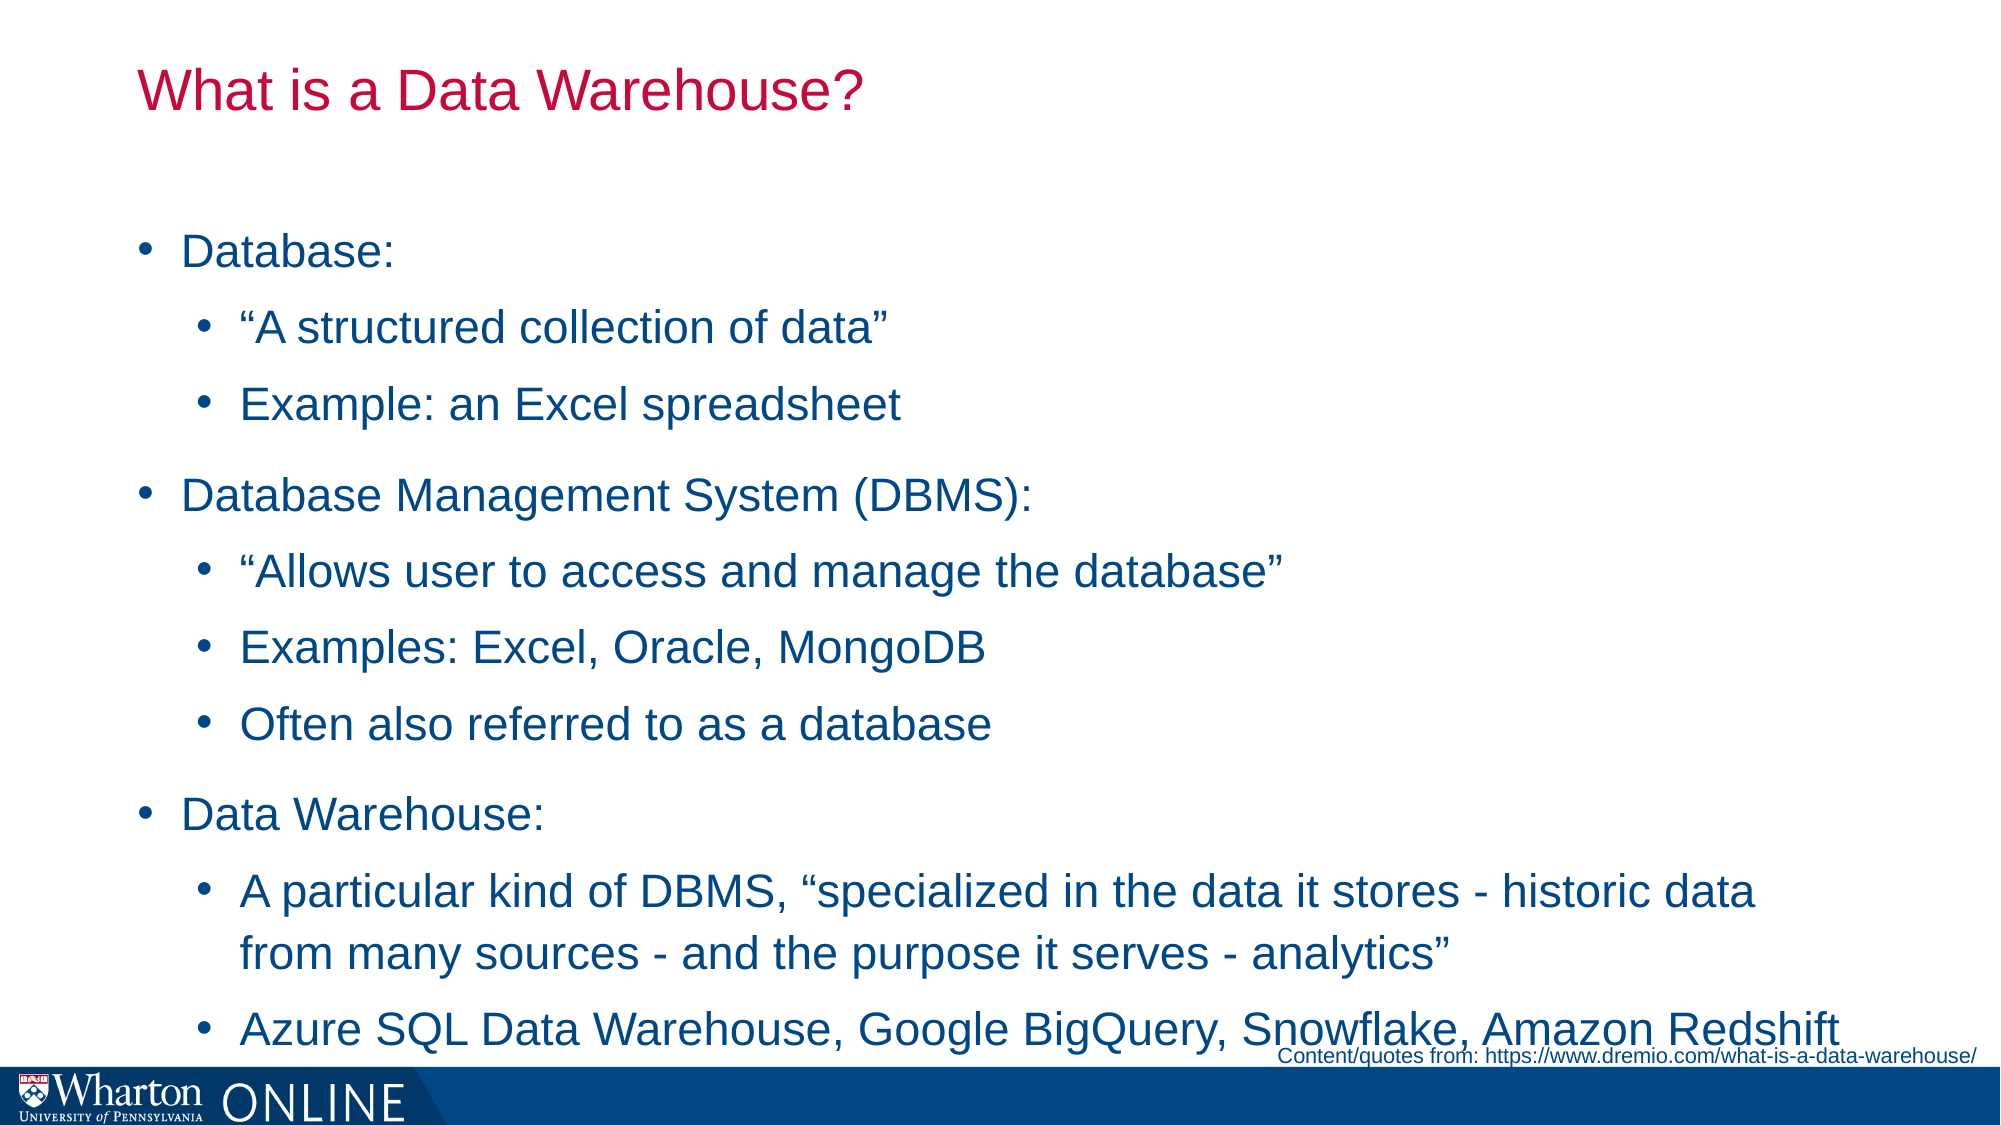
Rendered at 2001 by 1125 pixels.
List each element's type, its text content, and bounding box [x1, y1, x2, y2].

text_box Content/quotes from: https://www.dremio.com/what-is-a-data-warehouse/ [1269, 1033, 1994, 1075]
picture [19, 1072, 404, 1124]
title What is a Data Warehouse? [137, 59, 1863, 139]
list Database: “A structured collection of data” Example: an Excel spreadsheet Database Management System (DBMS): “Allows user to access and manage the database” Examples: Excel, Oracle, MongoDB Often also referred to as a database Data Warehouse: A particular kind of DBMS, “specialized in the data it stores - historic data from many sources - and the purpose it serves - analytics” Azure SQL Data Warehouse, Google BigQuery, Snowflake, Amazon Redshift [137, 214, 1863, 1062]
